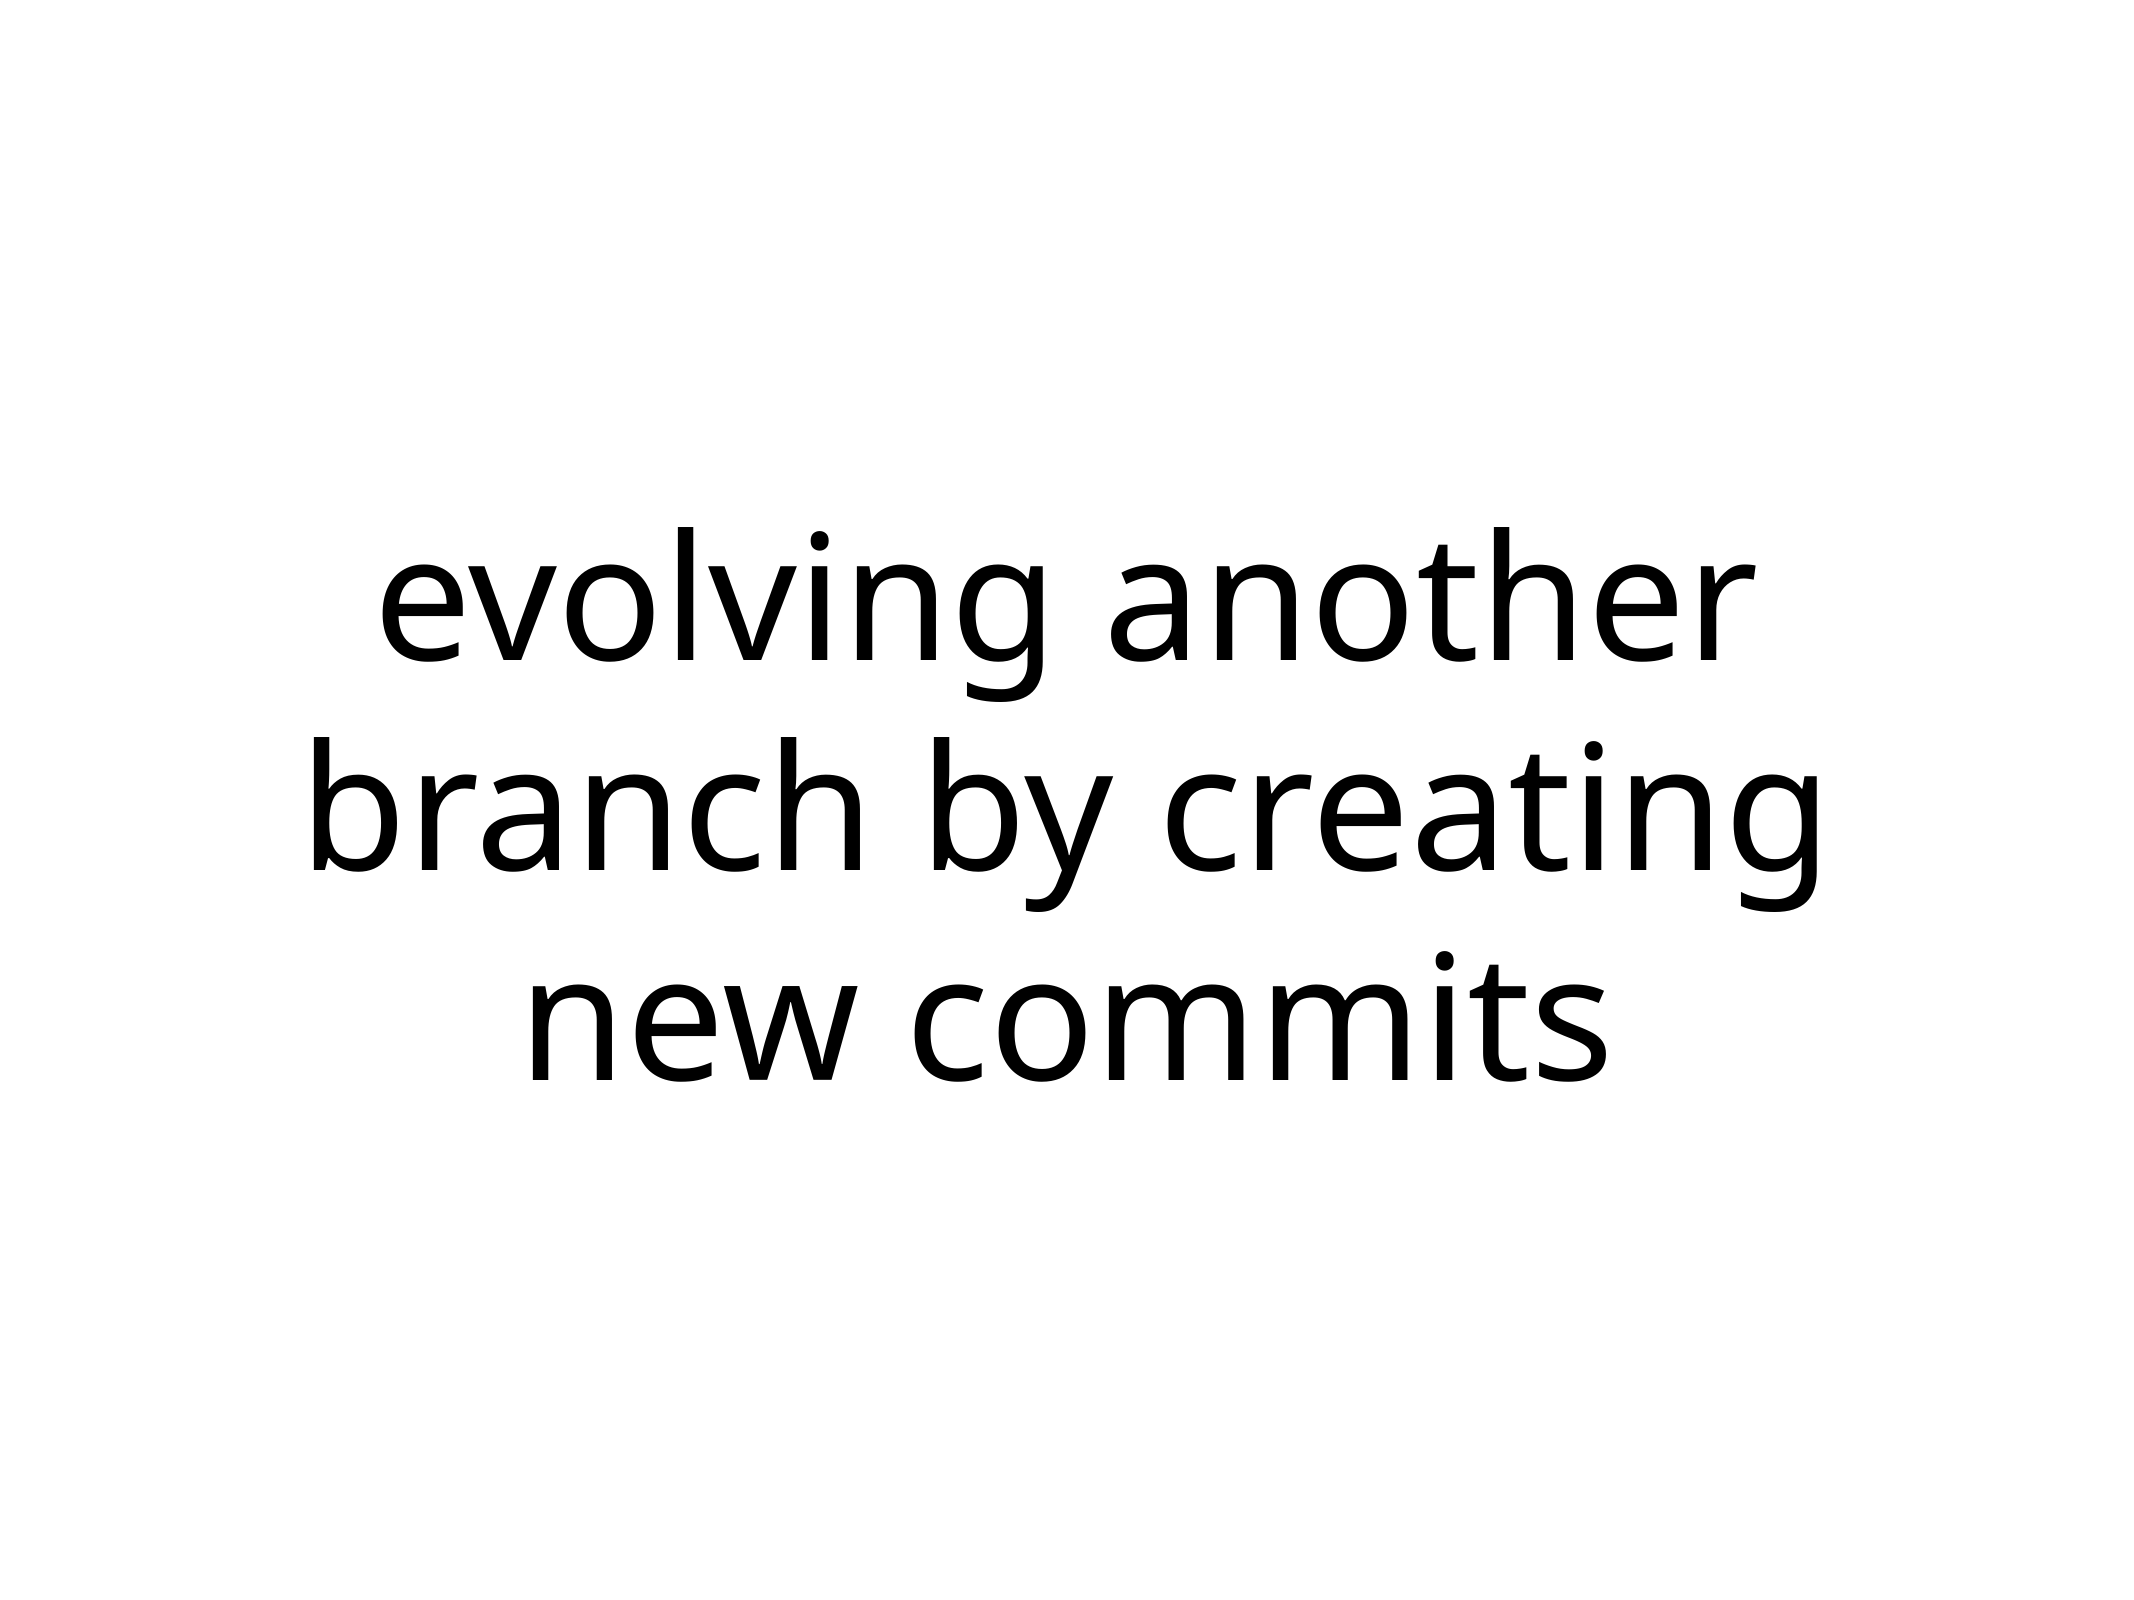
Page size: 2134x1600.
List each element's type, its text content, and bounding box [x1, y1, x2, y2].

title evolving another branch by creating new commits [207, 486, 1926, 1113]
